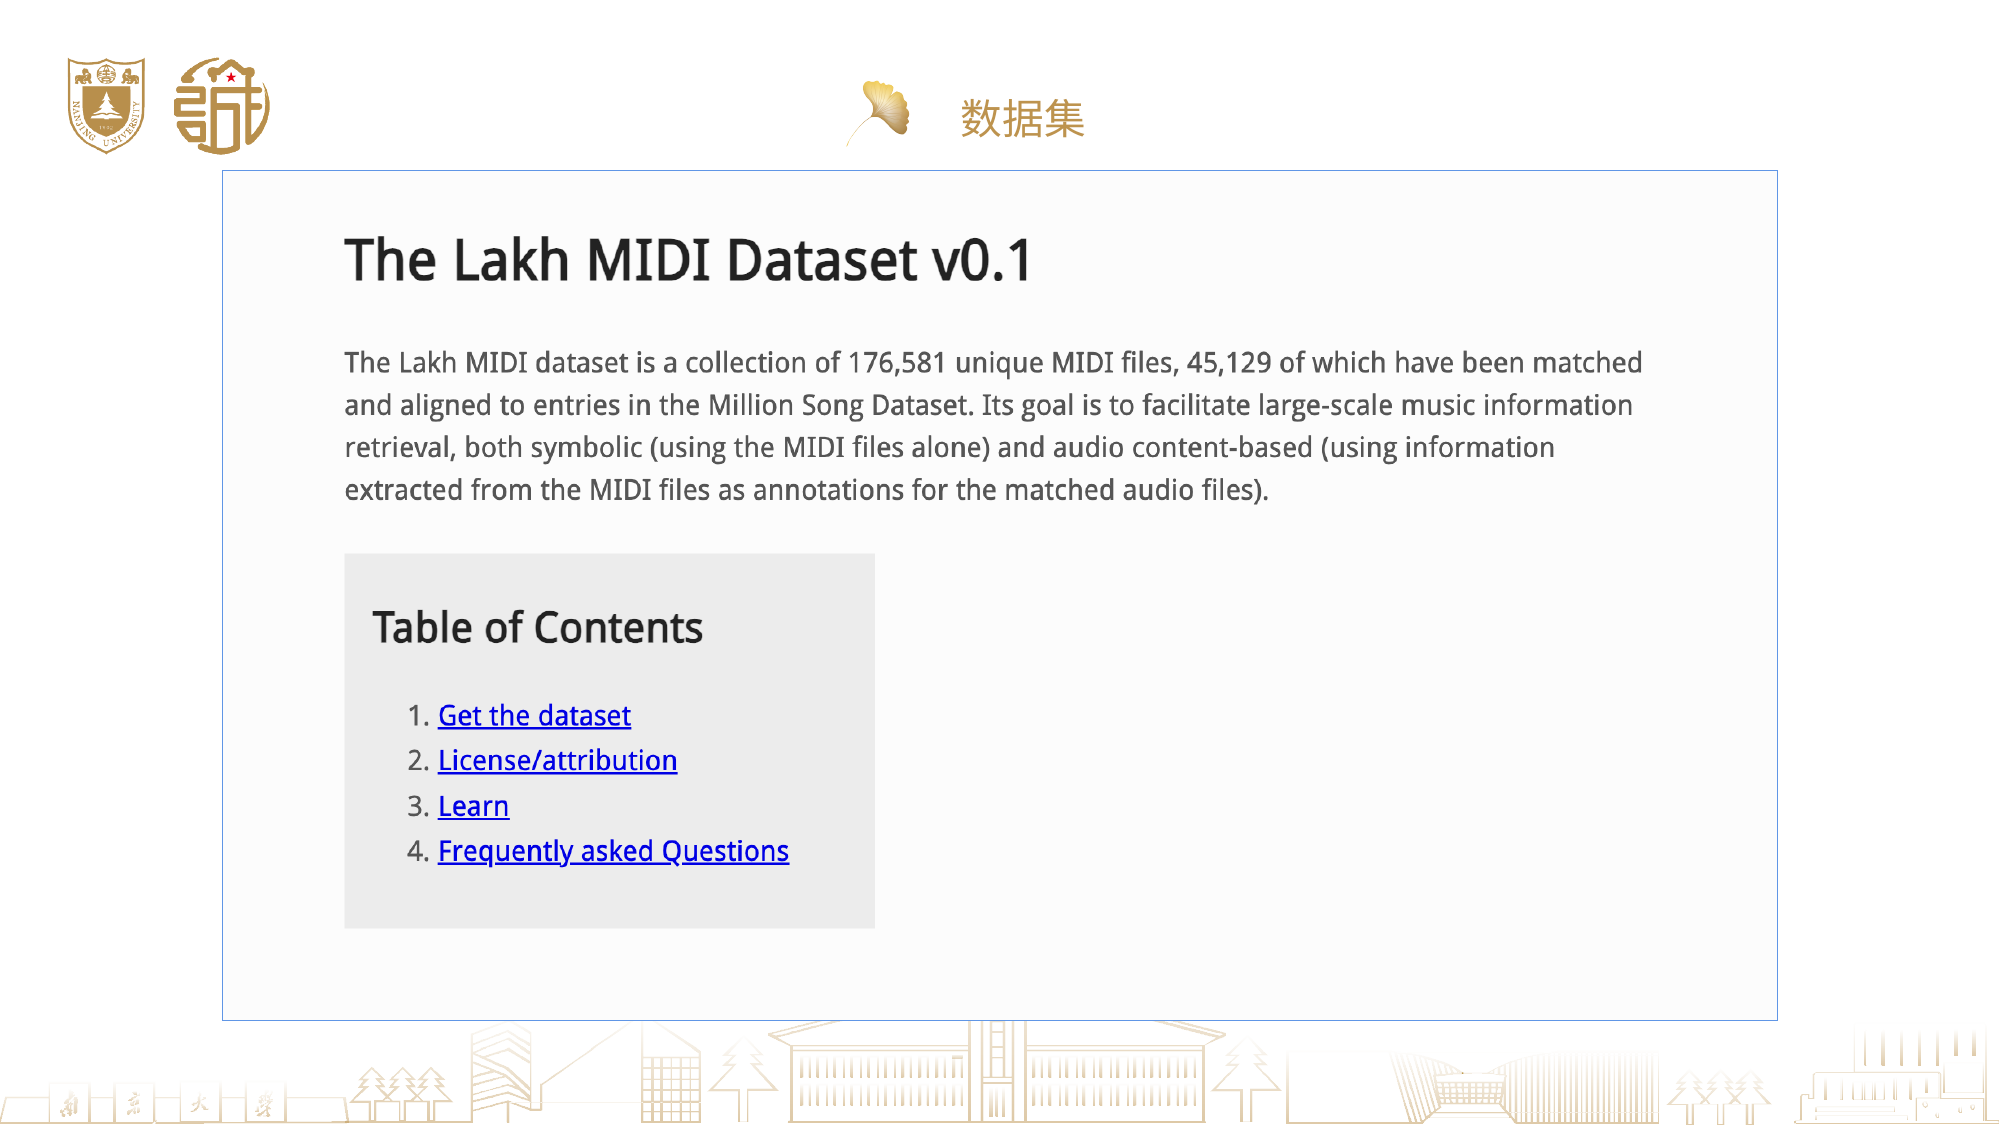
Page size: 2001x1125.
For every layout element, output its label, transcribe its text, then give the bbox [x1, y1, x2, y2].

text_box 数据集 [946, 85, 1102, 151]
picture [0, 0, 1779, 1021]
